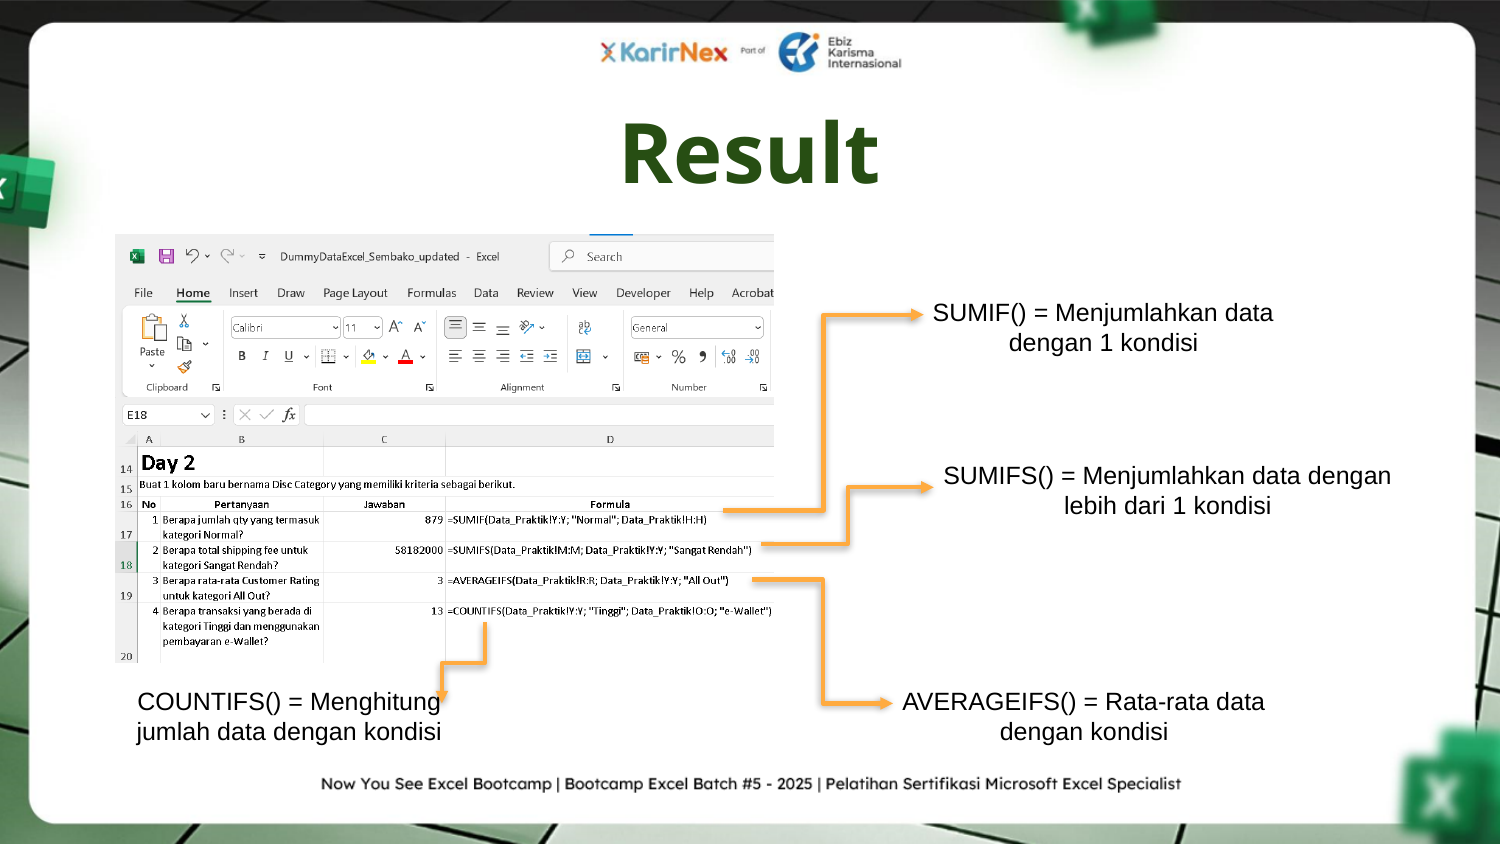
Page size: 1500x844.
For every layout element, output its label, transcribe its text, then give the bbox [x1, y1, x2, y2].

text_box COUNTIFS() = Menghitung jumlah data dengan kondisi [115, 678, 464, 753]
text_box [723, 314, 924, 511]
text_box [422, 641, 505, 685]
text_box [761, 486, 934, 545]
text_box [752, 579, 894, 704]
text_box SUMIF() = Menjumlahkan data dengan 1 kondisi [912, 289, 1296, 364]
text_box Result [488, 84, 1012, 215]
picture [0, 0, 1500, 844]
text_box AVERAGEIFS() = Rata-rata data dengan kondisi [863, 677, 1305, 753]
text_box SUMIFS() = Menjumlahkan data dengan lebih dari 1 kondisi [929, 451, 1410, 527]
